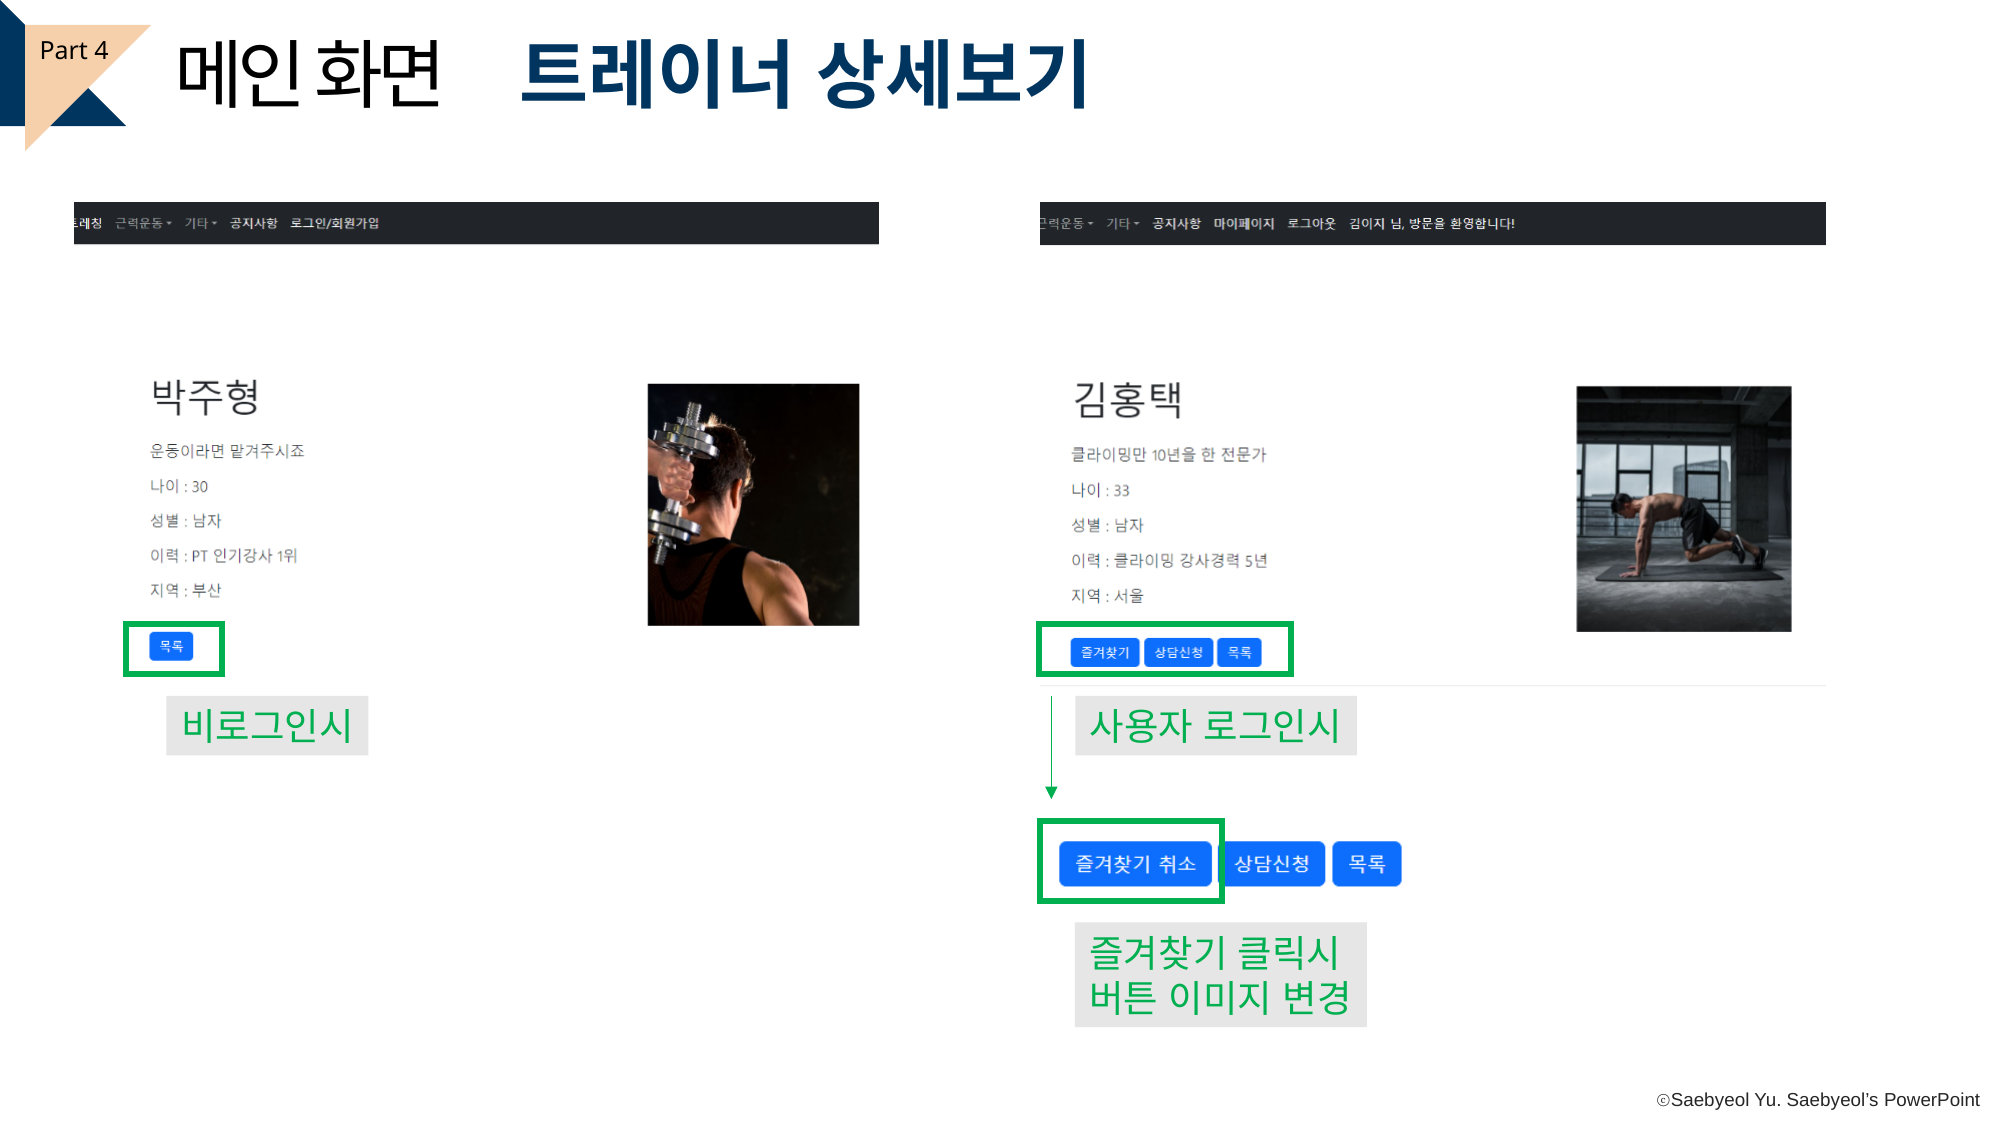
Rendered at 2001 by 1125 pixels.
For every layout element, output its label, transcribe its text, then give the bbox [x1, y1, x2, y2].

text_box 사용자 로그인시 [1075, 695, 1357, 756]
text_box 즐겨찾기 클릭시 버튼 이미지 변경 [1074, 922, 1367, 1028]
text_box [24, 23, 154, 54]
picture [1026, 813, 1515, 902]
text_box [0, 0, 25, 128]
text_box 트레이너 상세보기 [504, 19, 1108, 125]
text_box 메인 화면 [159, 19, 462, 125]
text_box 비로그인시 [166, 695, 369, 756]
picture [1040, 202, 1826, 687]
text_box [24, 73, 105, 154]
text_box [51, 88, 129, 128]
text_box Part 4 [24, 27, 124, 73]
picture [74, 202, 879, 675]
